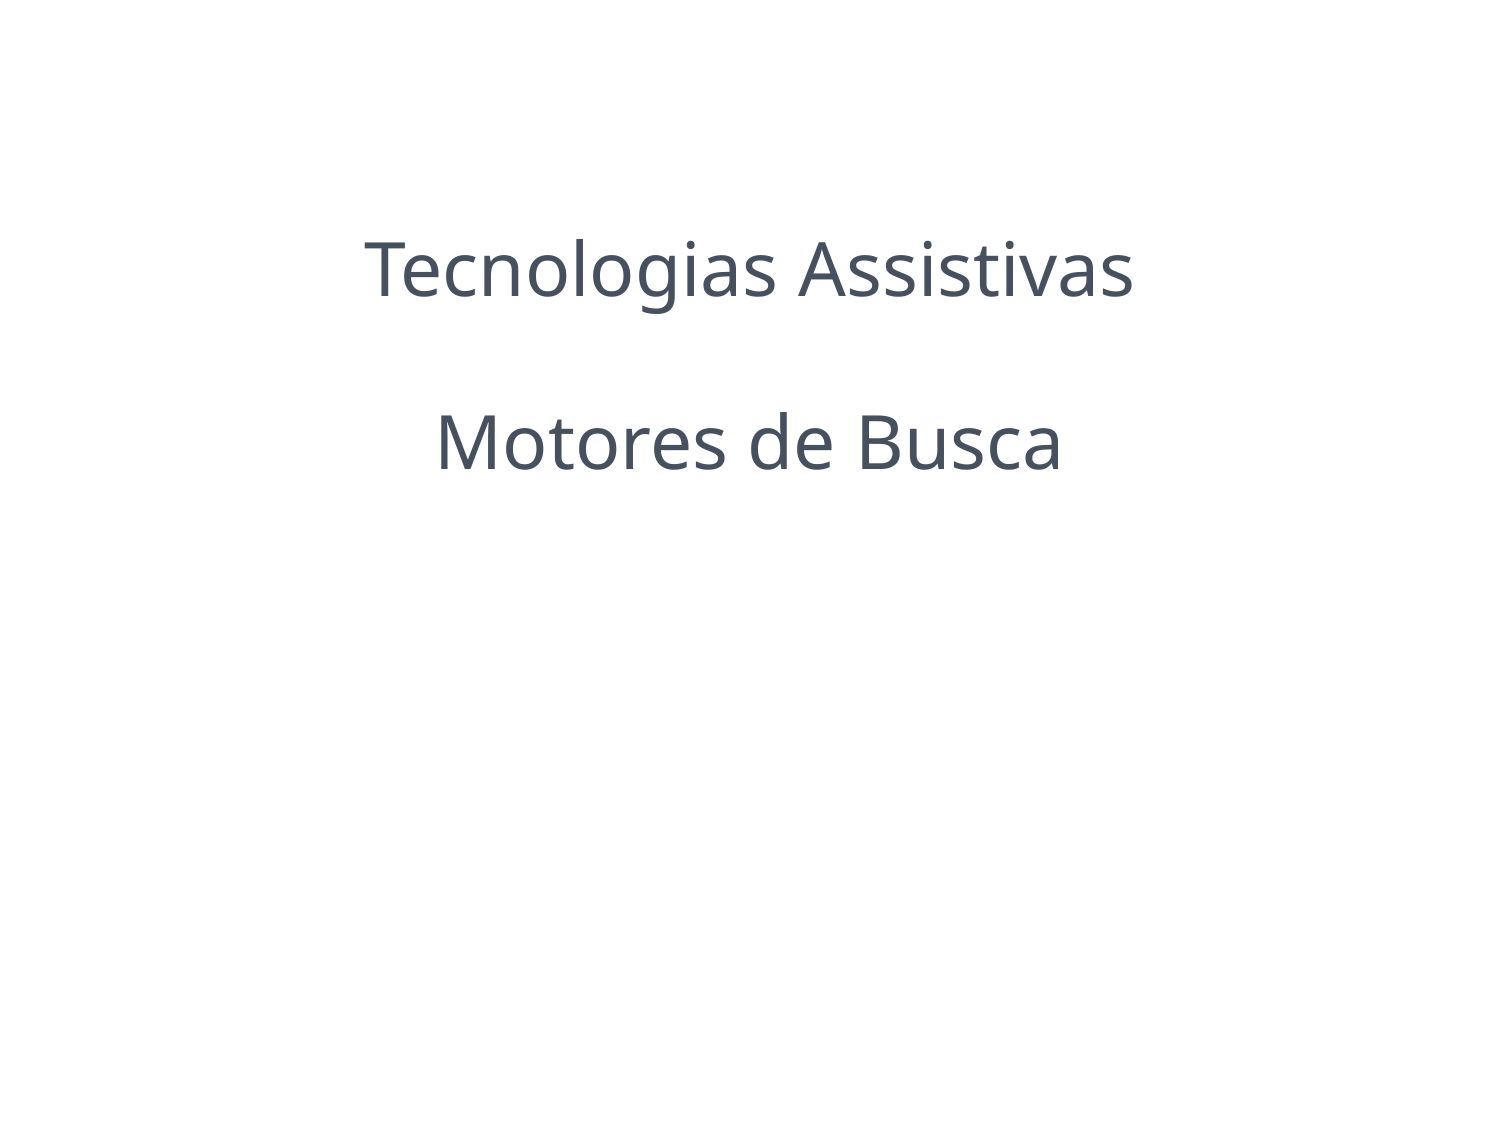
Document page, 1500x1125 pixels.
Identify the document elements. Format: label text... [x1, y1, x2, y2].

text_box Tecnologias Assistivas [269, 145, 1231, 318]
text_box Motores de Busca [269, 318, 1231, 552]
